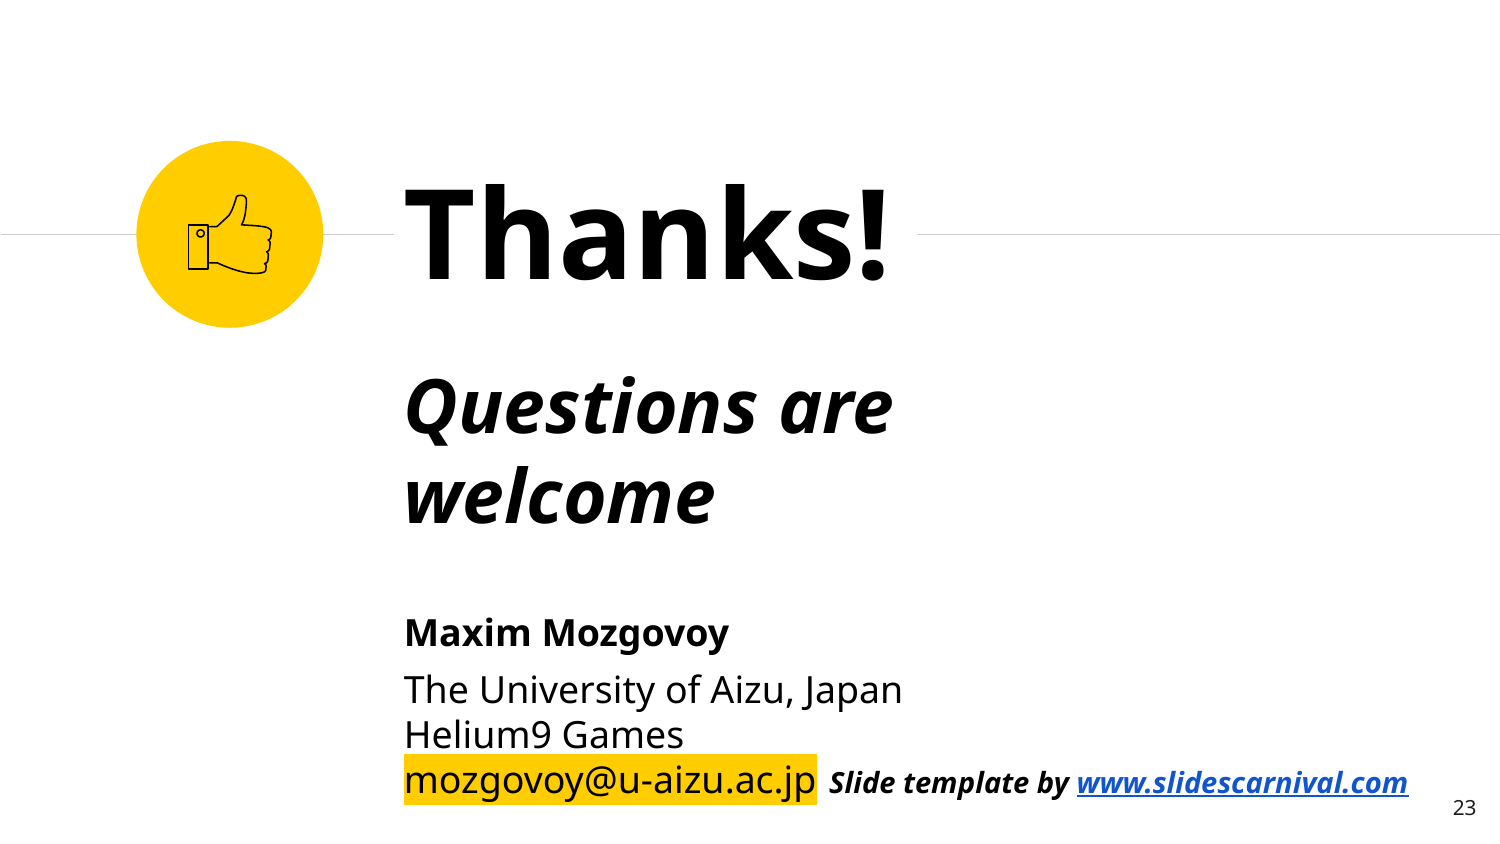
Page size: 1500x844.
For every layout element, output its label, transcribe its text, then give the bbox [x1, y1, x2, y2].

text_box [136, 243, 323, 328]
subtitle Questions are welcome Maxim Mozgovoy The University of Aizu, Japan Helium9 Games mozgovoy@u-aizu.ac.jp [389, 343, 1213, 473]
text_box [188, 195, 272, 274]
title Thanks! [389, 133, 1195, 325]
slide_number 23 [1401, 779, 1492, 844]
text_box [136, 140, 324, 233]
text_box Slide template by www.slidescarnival.com [136, 748, 1424, 819]
